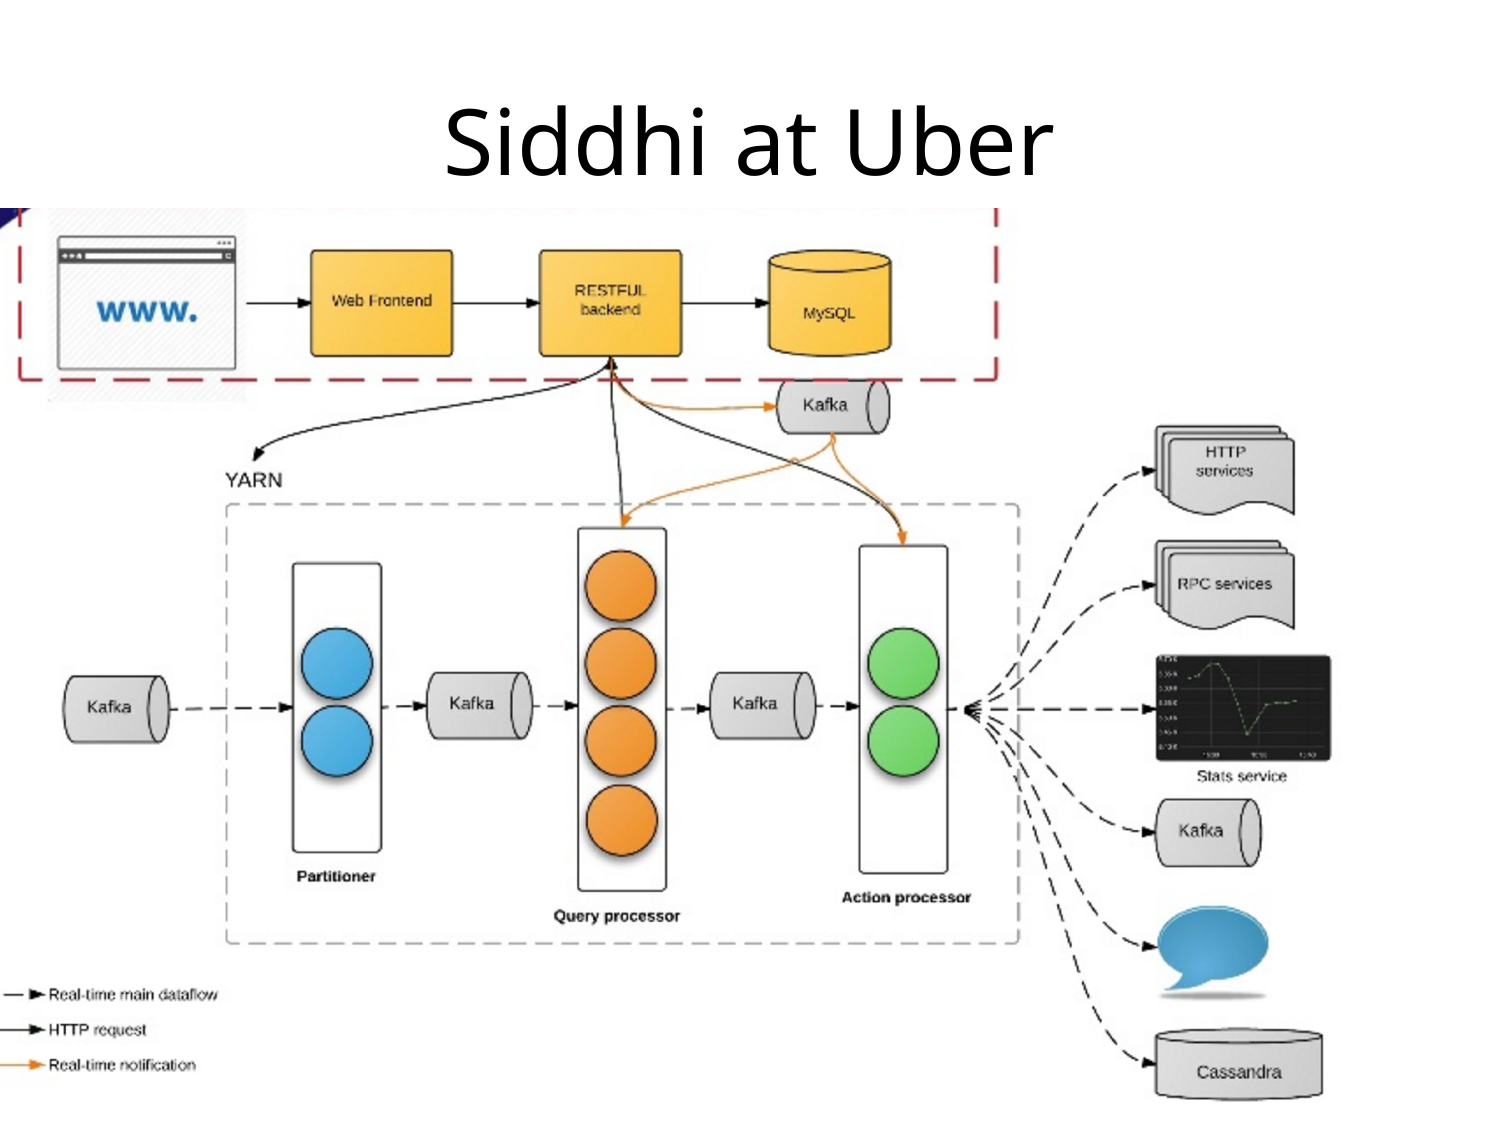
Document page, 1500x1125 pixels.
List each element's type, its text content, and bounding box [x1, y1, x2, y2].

title Siddhi at Uber [75, 45, 1425, 233]
picture [0, 208, 1343, 1125]
